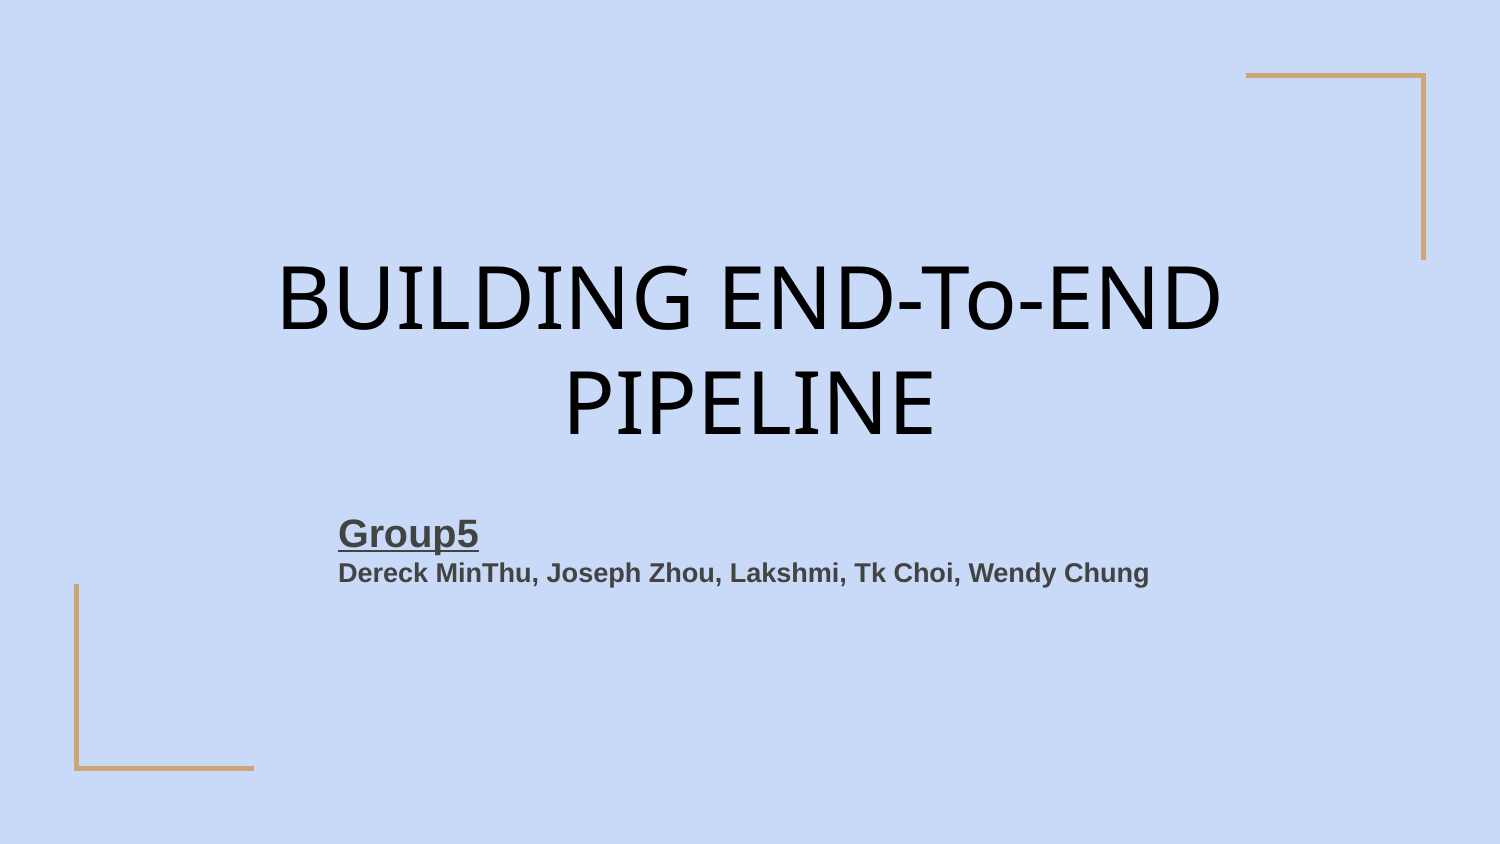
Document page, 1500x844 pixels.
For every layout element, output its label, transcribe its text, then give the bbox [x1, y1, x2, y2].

title BUILDING END-To-END PIPELINE [126, 221, 1374, 473]
text_box Group5 Dereck MinThu, Joseph Zhou, Lakshmi, Tk Choi, Wendy Chung [323, 493, 1256, 580]
